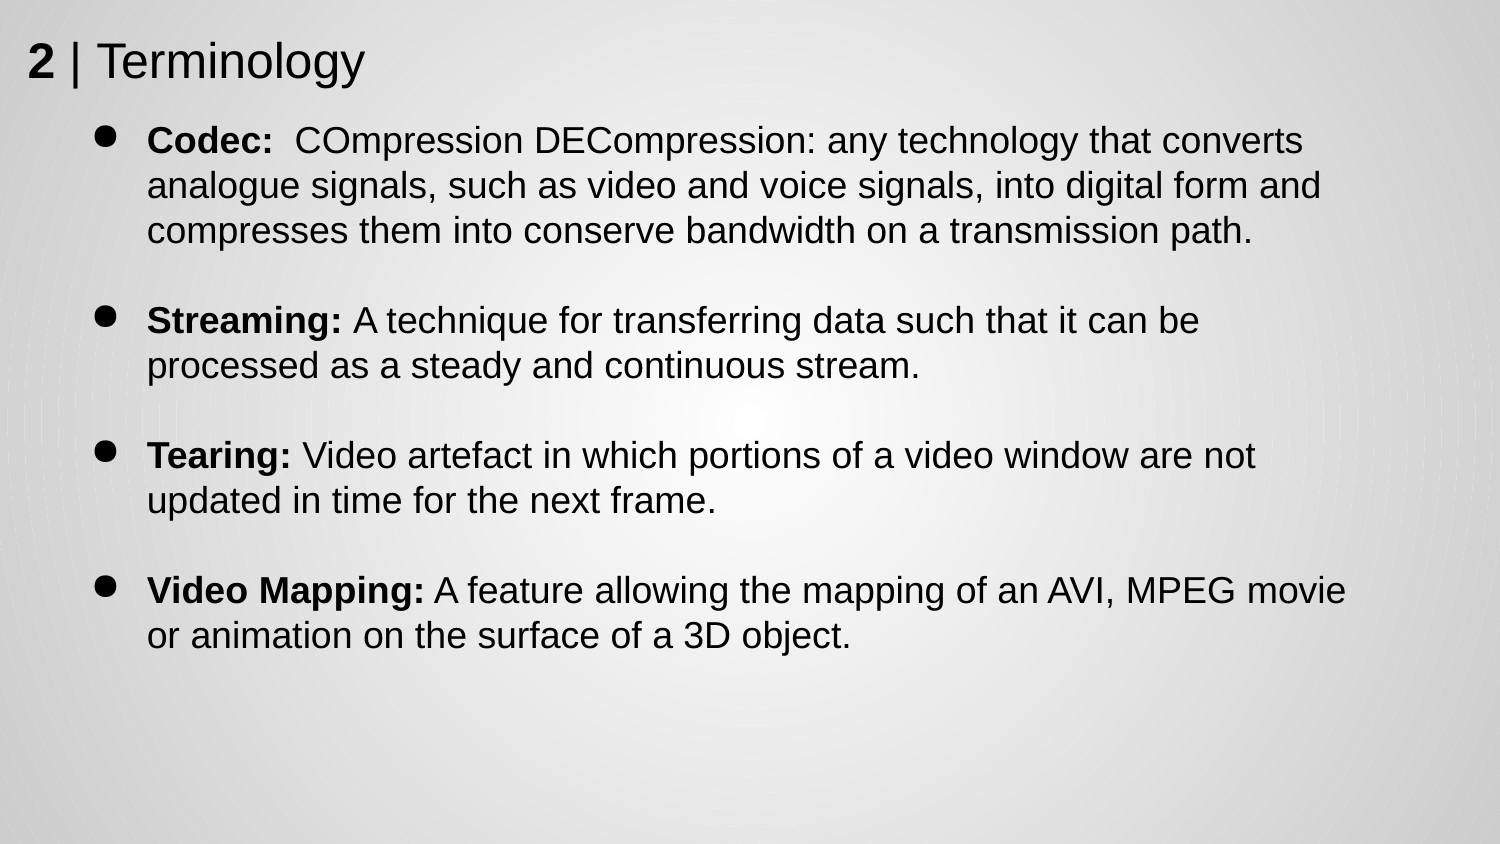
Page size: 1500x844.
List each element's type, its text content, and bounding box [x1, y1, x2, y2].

text_box 2 | Terminology [12, 14, 1296, 104]
subtitle Codec: COmpression DECompression: any technology that converts analogue signals, such as video and voice signals, into digital form and compresses them into conserve bandwidth on a transmission path. Streaming: A technique for transferring data such that it can be processed as a steady and continuous stream. Tearing: Video artefact in which portions of a video window are not updated in time for the next frame. Video Mapping: A feature allowing the mapping of an AVI, MPEG movie or animation on the surface of a 3D object. [56, 100, 1399, 739]
